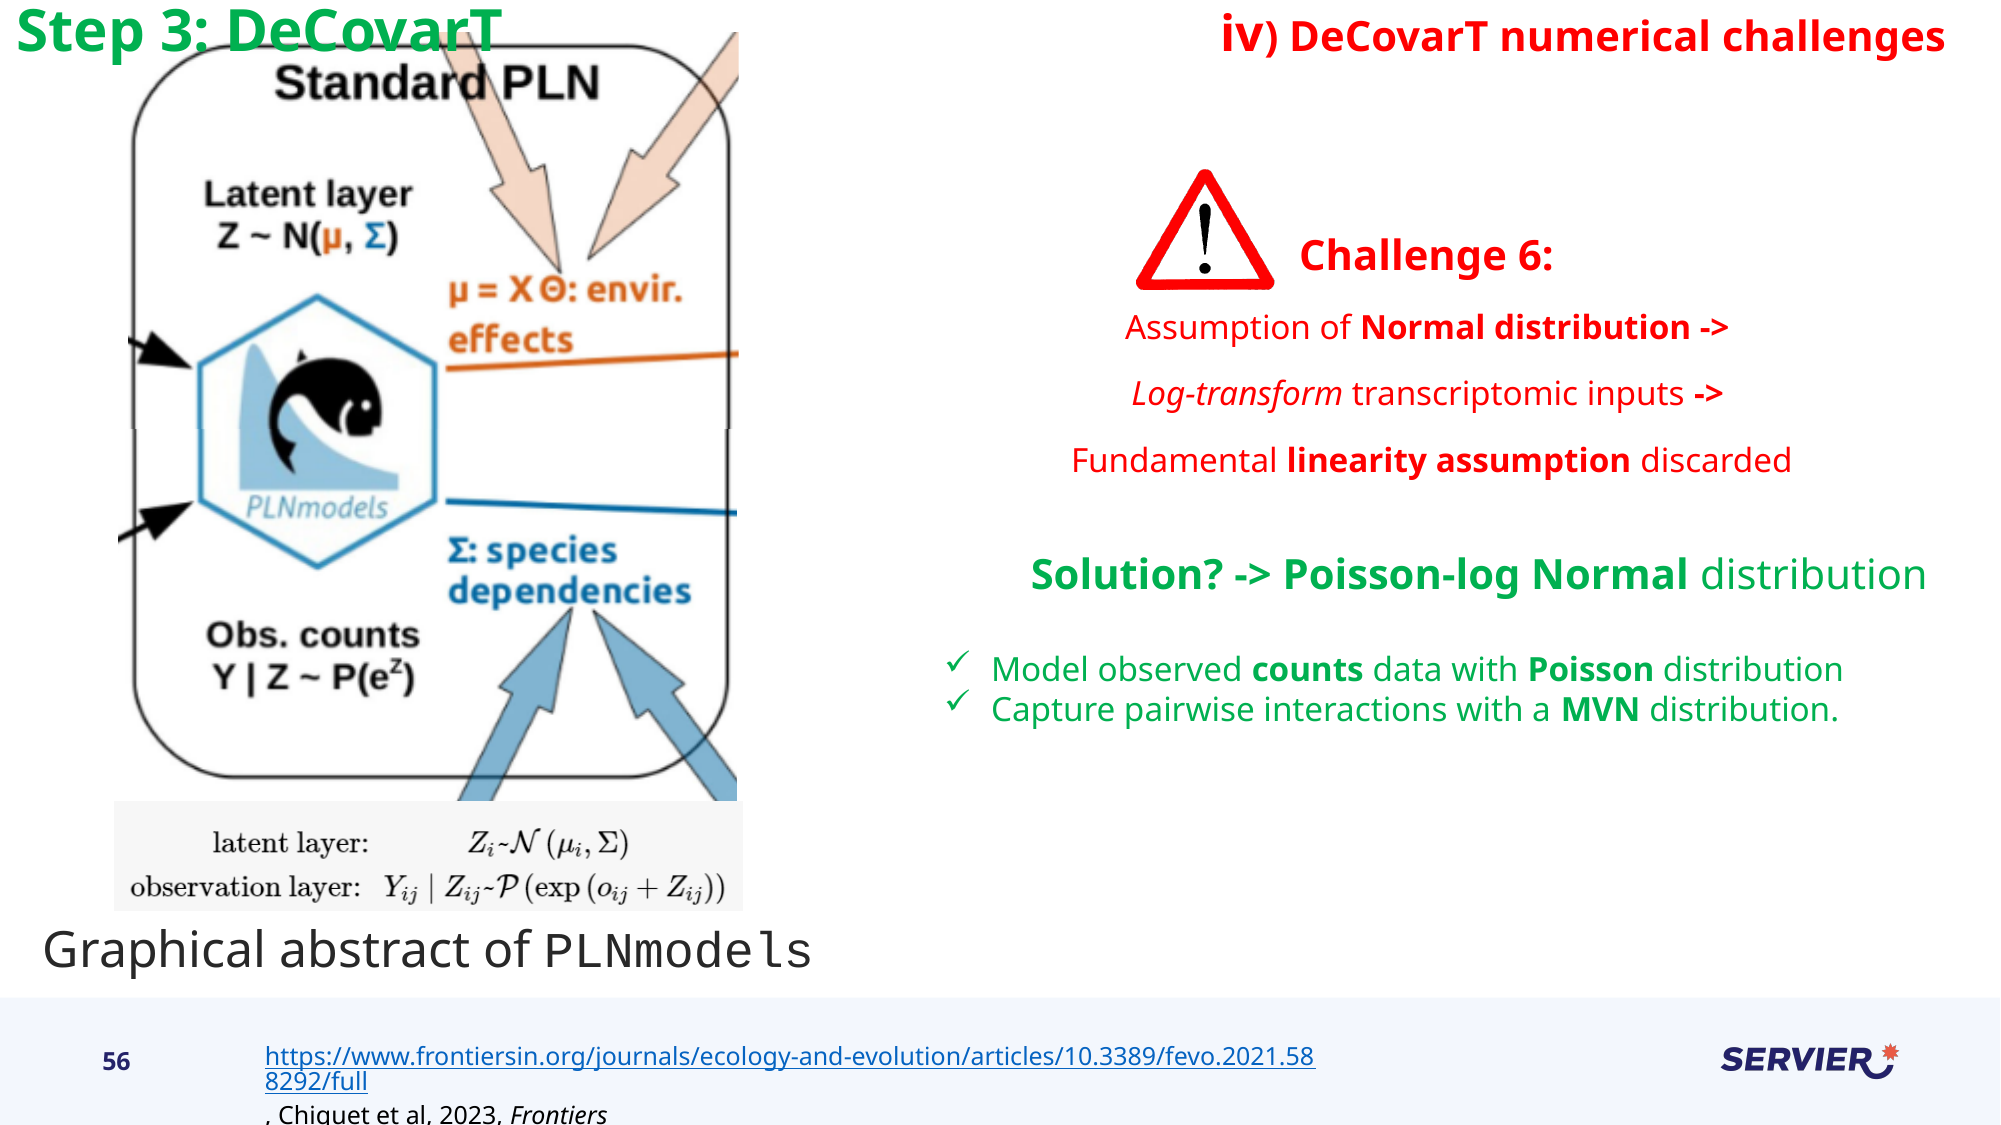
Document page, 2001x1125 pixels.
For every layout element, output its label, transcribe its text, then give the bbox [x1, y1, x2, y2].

text_box Step 3: DeCovarT iv) DeCovarT numerical challenges [16, 0, 2000, 92]
text_box Challenge 6: Assumption of Normal distribution -> Log-transform transcriptomic inputs -> Fundamental linearity assumption discarded [846, 212, 2000, 834]
slide_number 56 [102, 1032, 170, 1092]
picture [1099, 169, 1311, 290]
picture [114, 801, 743, 911]
text_box https://www.frontiersin.org/journals/ecology-and-evolution/articles/10.3389/fevo.2021.588292/full, Chiquet et al, 2023, Frontiers [250, 1033, 1336, 1112]
text_box Graphical abstract of PLNmodels [0, 909, 883, 985]
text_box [118, 32, 739, 801]
text_box Solution? -> Poisson-log Normal distribution Model observed counts data with Poisson distribution Capture pairwise interactions with a MVN distribution. [929, 540, 2000, 736]
picture [1698, 1025, 1916, 1093]
